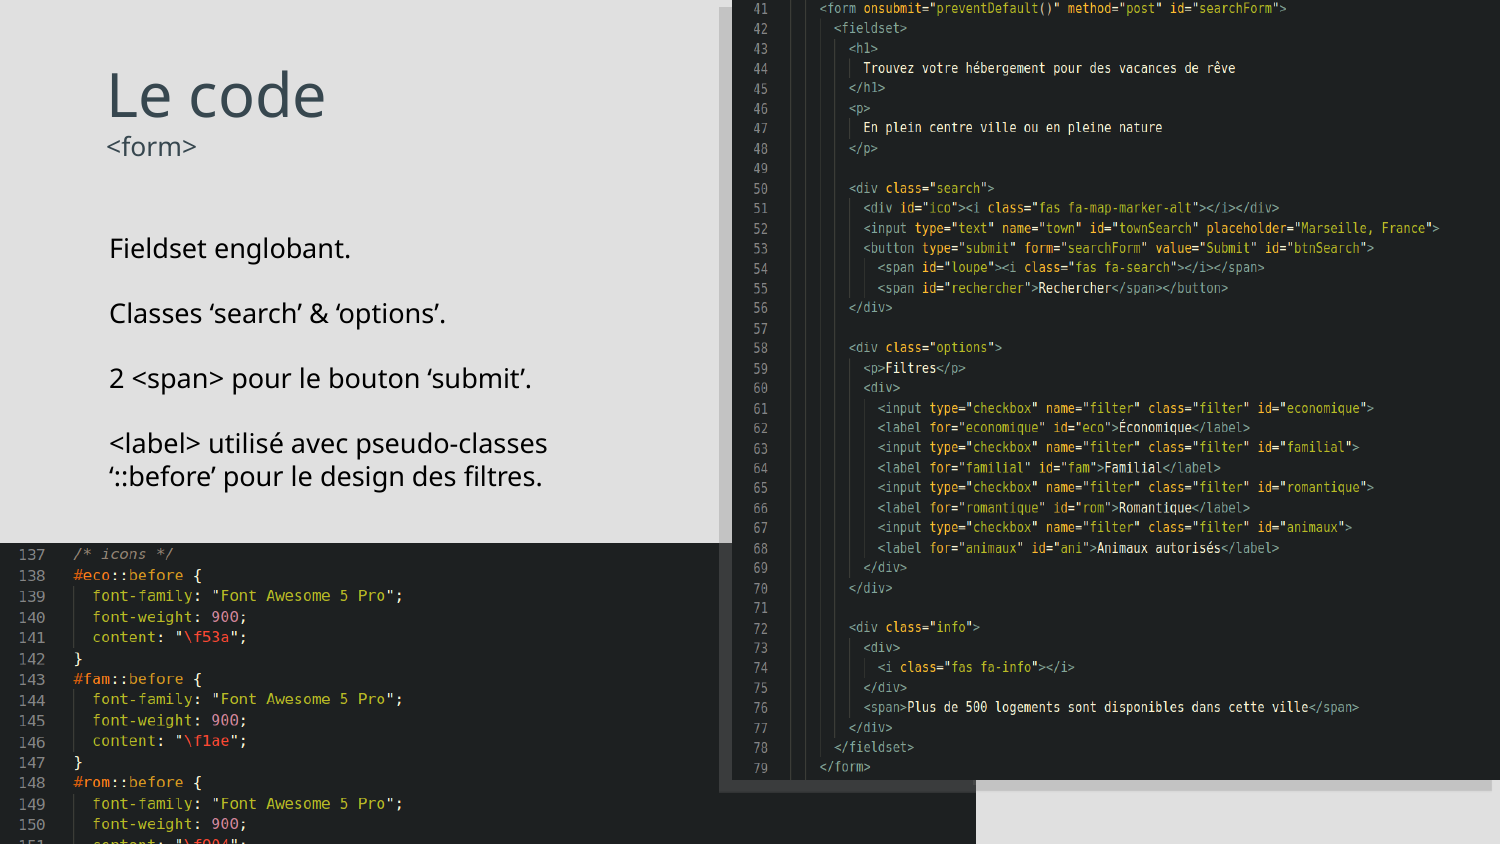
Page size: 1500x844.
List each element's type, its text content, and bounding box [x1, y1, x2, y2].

text_box Le code <form> [91, 41, 713, 177]
text_box Fieldset englobant. Classes ‘search’ & ‘options’. 2 <span> pour le bouton ‘submit’. <label> utilisé avec pseudo-classes ‘::before’ pour le design des filtres. [94, 224, 615, 541]
picture [0, 0, 1500, 844]
